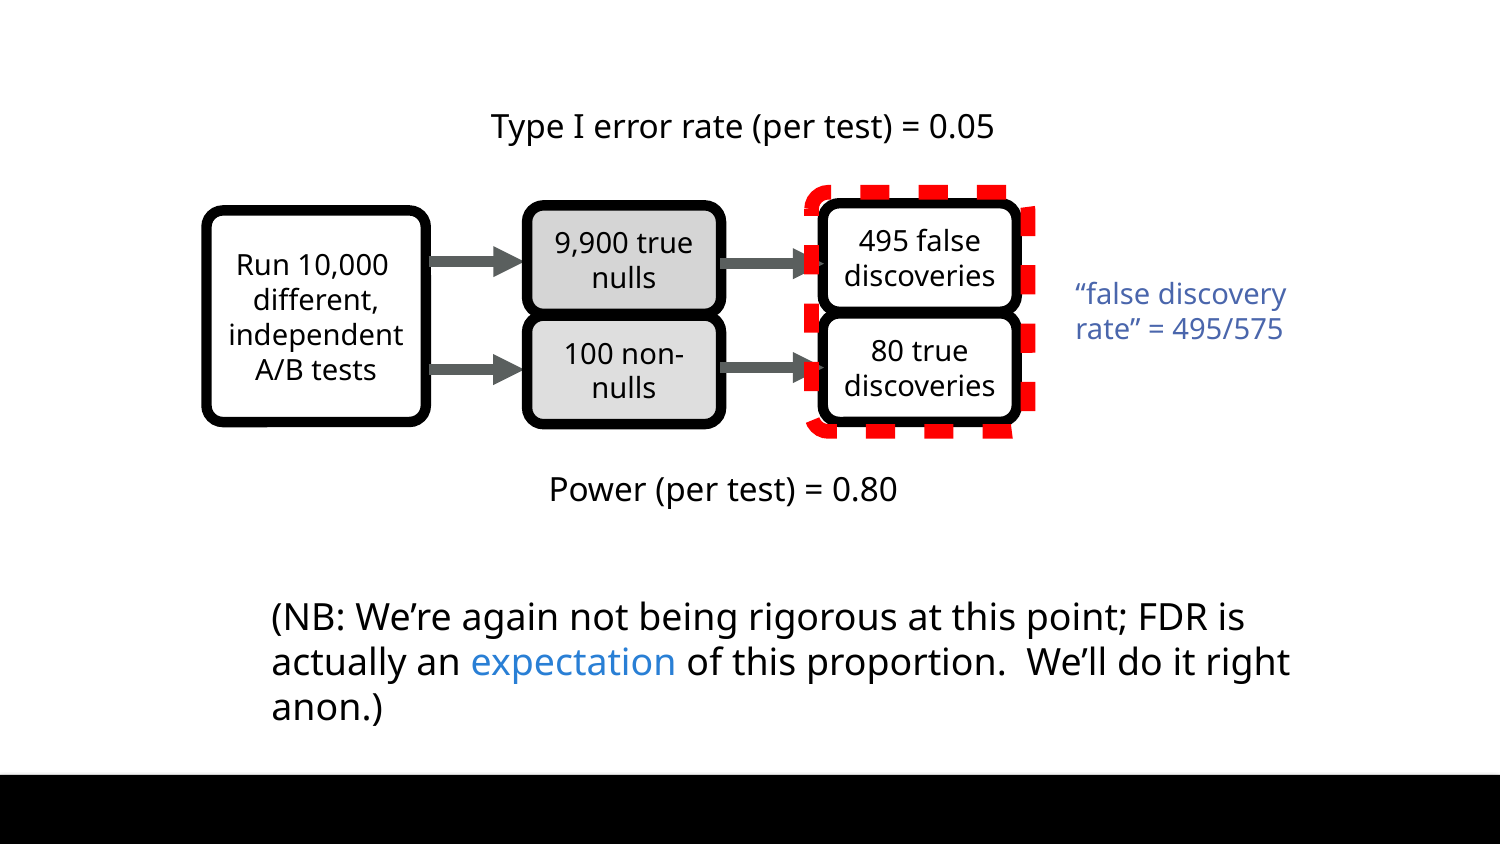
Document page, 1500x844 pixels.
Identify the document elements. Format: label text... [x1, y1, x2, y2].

text_box [811, 192, 1029, 432]
text_box Run 10,000 different, independent A/B tests [206, 210, 426, 423]
text_box 100 non-nulls [527, 315, 722, 425]
text_box Power (per test) = 0.80 [544, 463, 988, 512]
text_box Type I error rate (per test) = 0.05 [486, 101, 1124, 150]
text_box “false discovery rate” = 495/575 [1071, 270, 1292, 350]
text_box 9,900 true nulls [527, 205, 722, 314]
text_box (NB: We’re again not being rigorous at this point; FDR is actually an expectation of this proportion. We’ll do it right anon.) [256, 585, 1316, 735]
text_box [428, 363, 525, 376]
text_box [428, 255, 525, 268]
